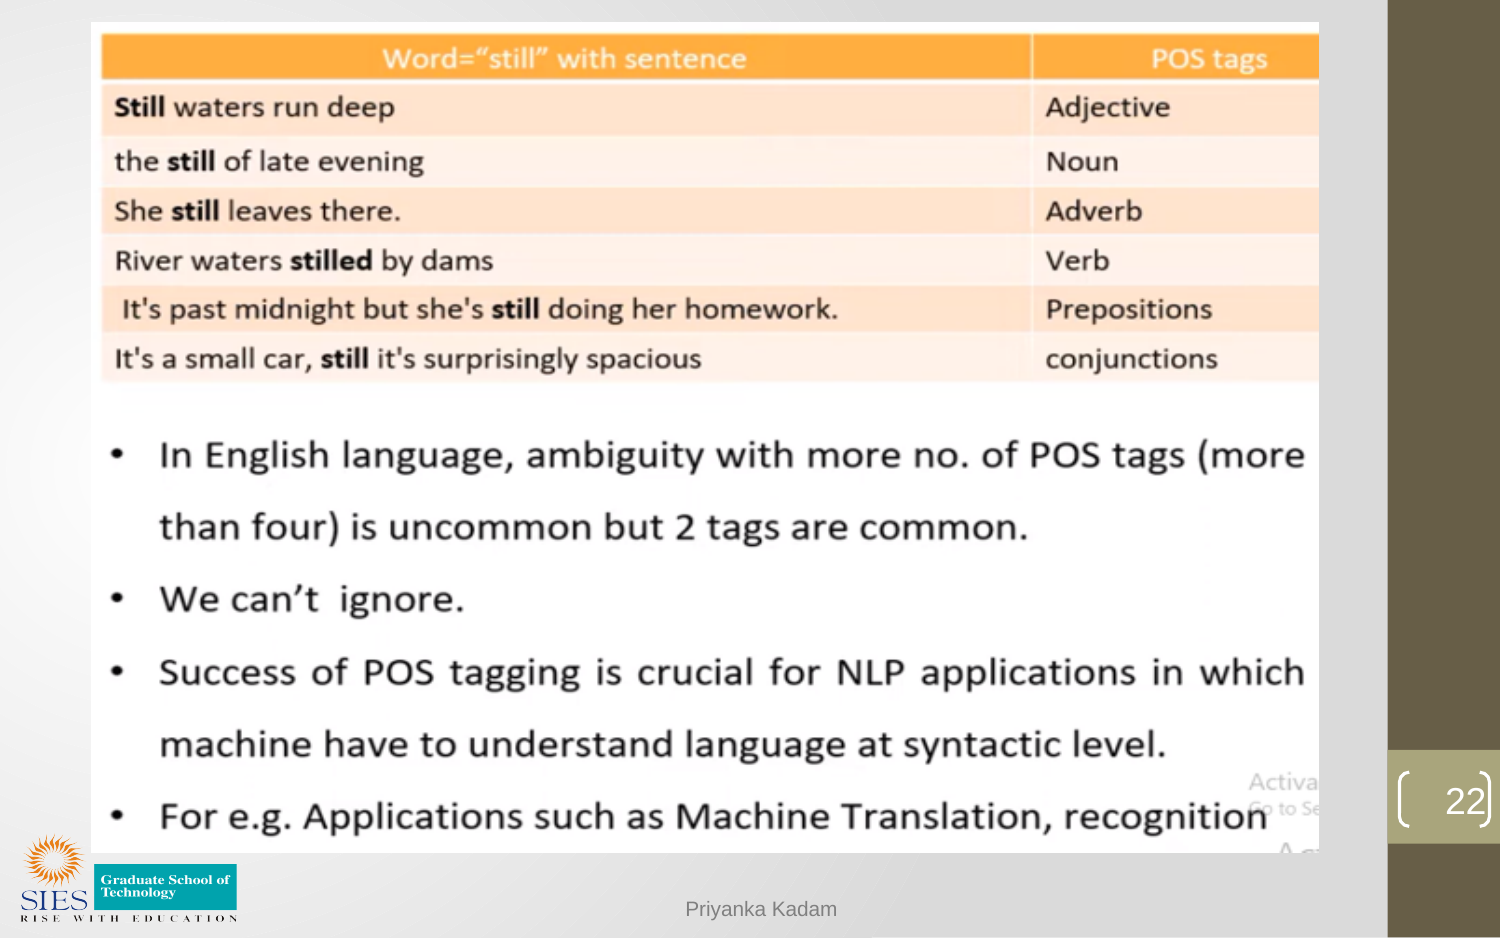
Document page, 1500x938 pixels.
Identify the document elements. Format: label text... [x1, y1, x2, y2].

slide_number 22 [1397, 770, 1492, 828]
picture [20, 21, 1320, 922]
